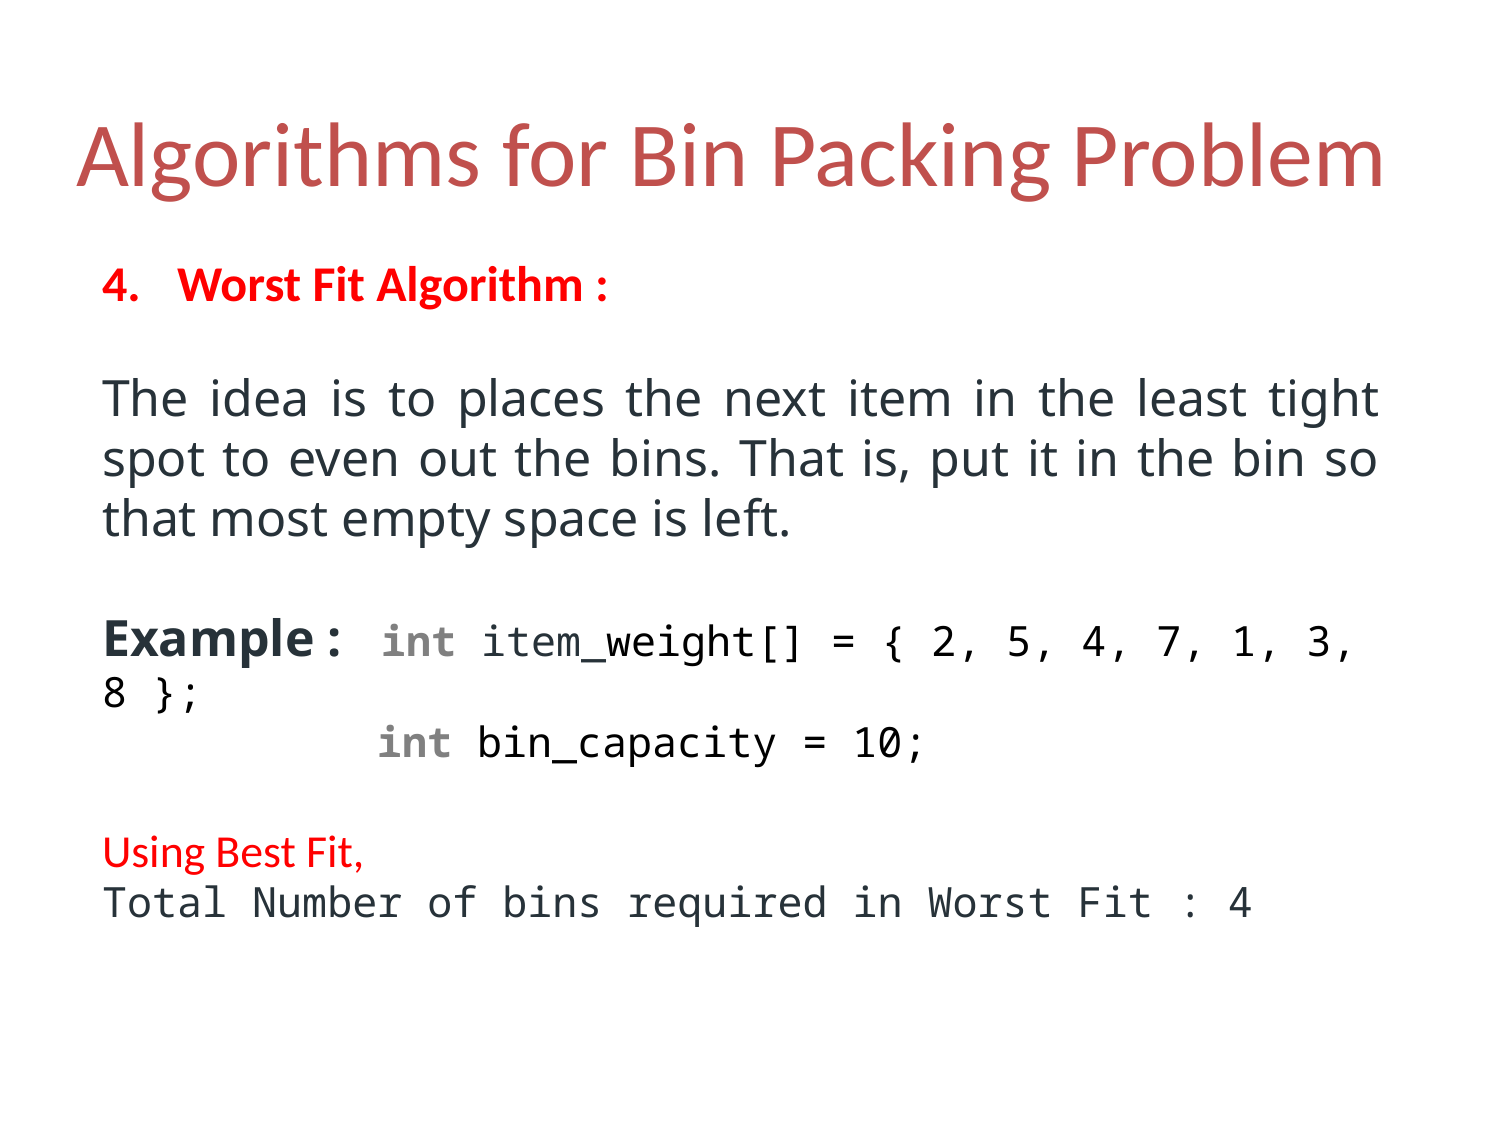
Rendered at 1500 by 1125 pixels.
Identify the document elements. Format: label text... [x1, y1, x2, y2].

text_box Worst Fit Algorithm : The idea is to places the next item in the least tight spot to even out the bins. That is, put it in the bin so that most empty space is left. Example : int item_weight[] = { 2, 5, 4, 7, 1, 3, 8 }; int bin_capacity = 10; Using Best Fit, Total Number of bins required in Worst Fit : 4 [87, 243, 1395, 934]
title Algorithms for Bin Packing Problem [57, 56, 1408, 244]
